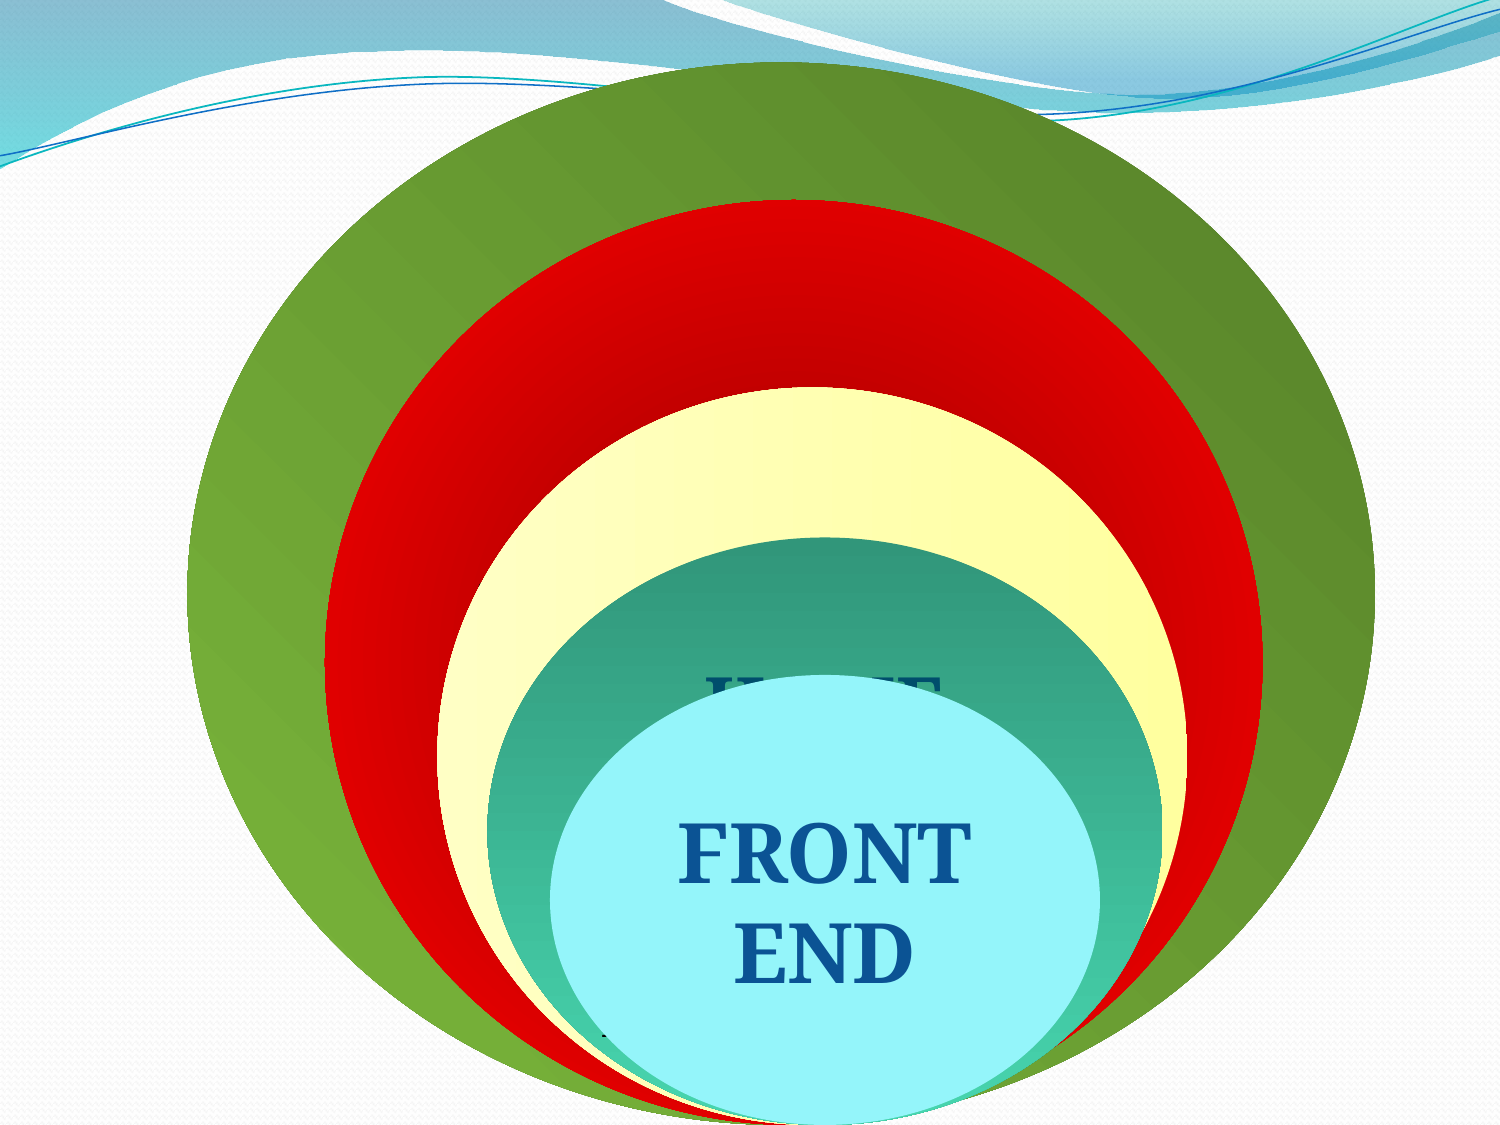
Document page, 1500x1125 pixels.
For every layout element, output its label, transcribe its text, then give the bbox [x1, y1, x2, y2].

text_box LOGIN Admin login Authorized login [185, 60, 1378, 1125]
text_box FRONT END [547, 672, 1103, 1125]
text_box Contact us Phone number Helpline E-mail address Address [322, 197, 1265, 1125]
text_box PUBLIC GRIEVANCE Illegal Weapon Smuggling Terror attack Human Trafficking Corruption [435, 385, 1190, 1125]
text_box HOME Criminal Investigation Command(CIC) About us Past Success Records [485, 535, 1165, 1122]
